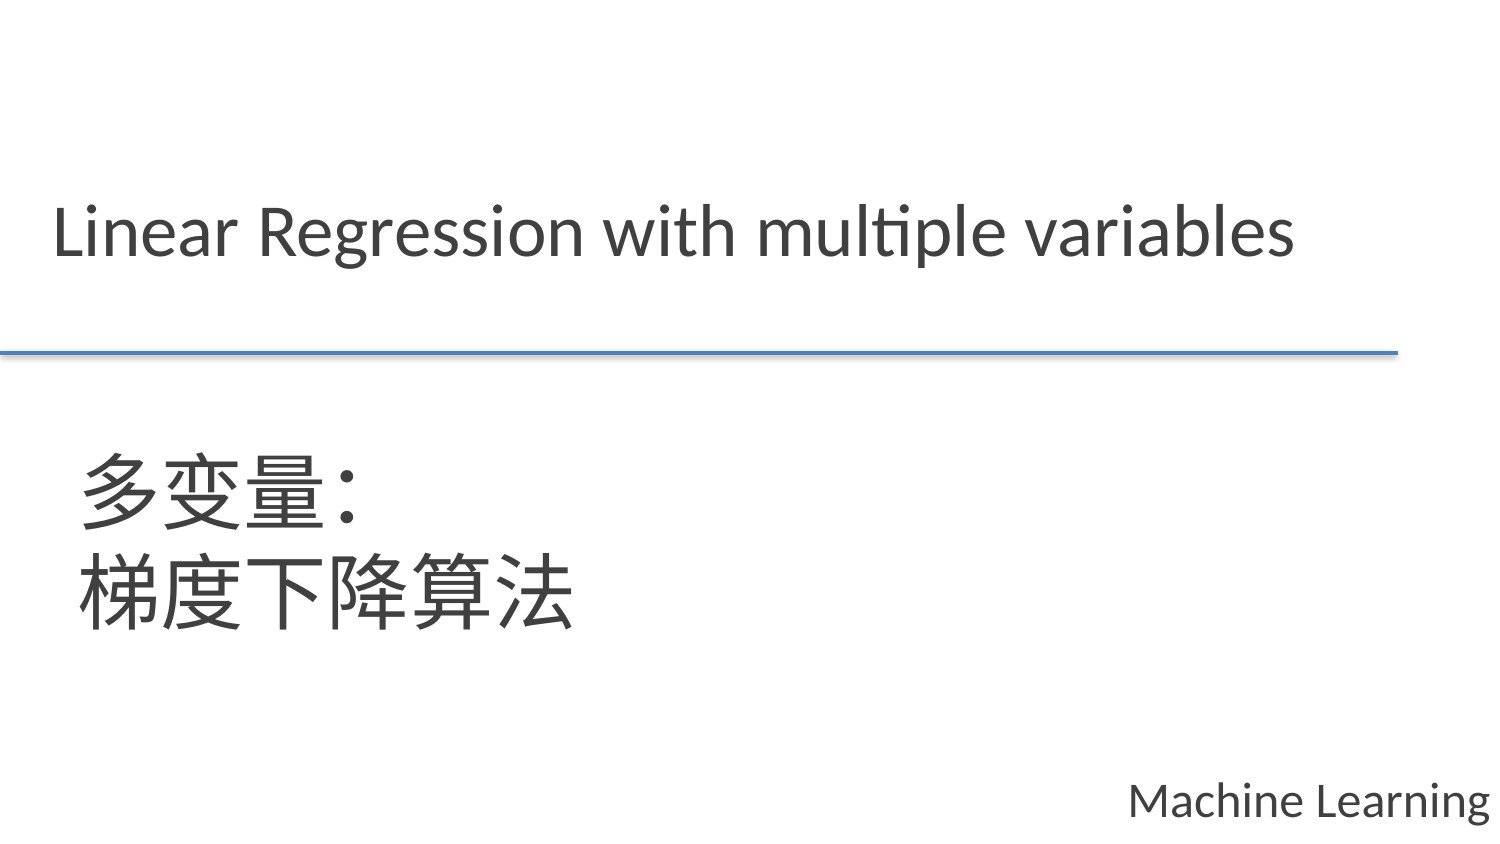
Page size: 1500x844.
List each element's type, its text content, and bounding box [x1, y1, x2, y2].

text_box Machine Learning [1112, 728, 1500, 844]
title 多变量： 梯度下降算法 [62, 378, 1421, 704]
text_box Linear Regression with multiple variables [37, 109, 1500, 344]
